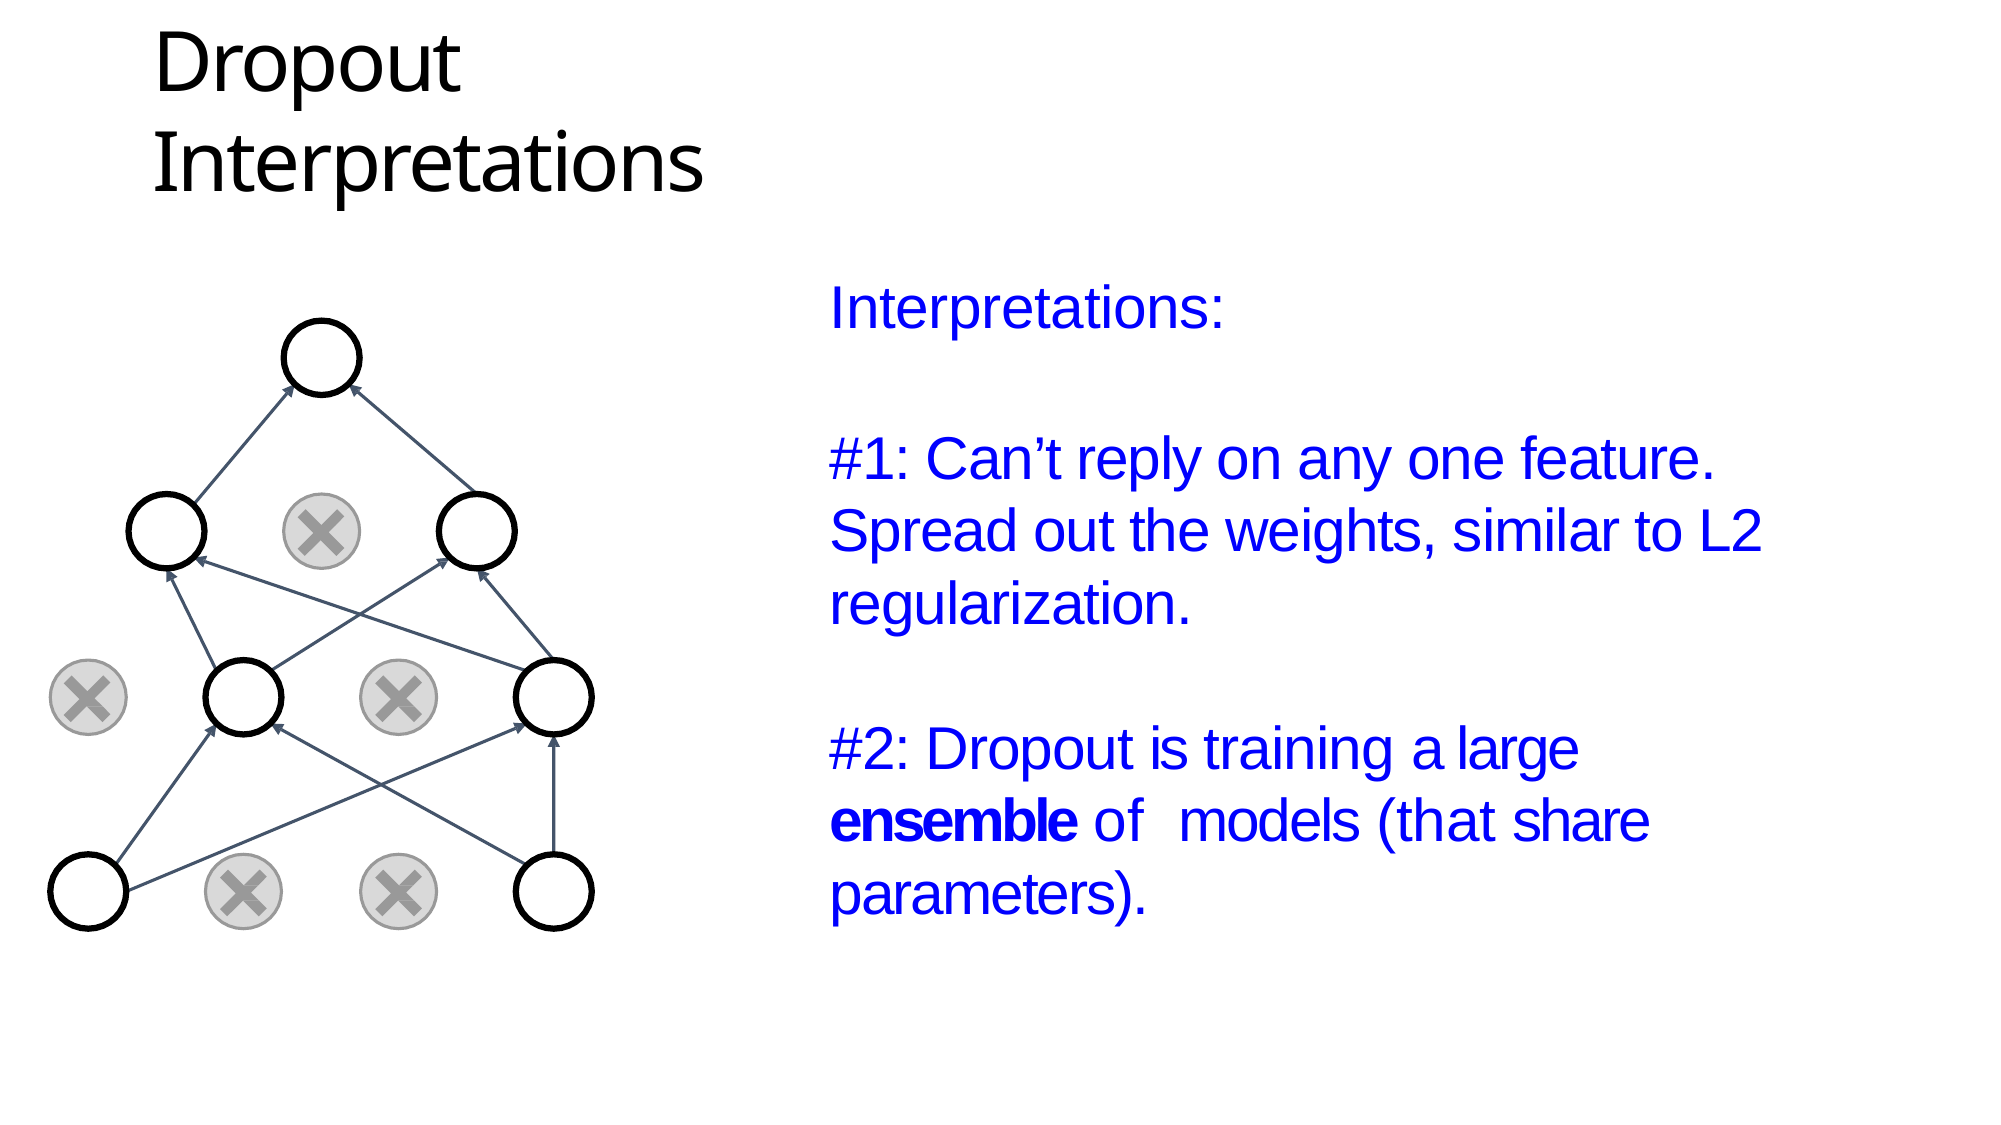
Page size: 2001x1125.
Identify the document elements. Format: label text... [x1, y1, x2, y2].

text_box [297, 509, 345, 556]
text_box [166, 569, 218, 672]
text_box [283, 320, 360, 396]
text_box [63, 675, 111, 723]
text_box [283, 493, 360, 569]
text_box [128, 493, 205, 569]
text_box [375, 869, 422, 917]
text_box [50, 854, 127, 929]
text_box [361, 614, 528, 672]
text_box [360, 854, 437, 929]
text_box [515, 660, 592, 735]
text_box [477, 569, 556, 660]
text_box [375, 675, 422, 723]
text_box [114, 723, 217, 866]
title Dropout Interpretations [150, 5, 947, 208]
text_box [382, 722, 527, 785]
text_box [348, 384, 478, 494]
text_box [438, 493, 515, 569]
text_box [205, 660, 282, 735]
text_box [192, 384, 295, 506]
text_box [220, 869, 267, 917]
text_box [547, 735, 561, 854]
text_box [50, 660, 127, 735]
text_box [205, 854, 282, 929]
text_box [270, 723, 528, 866]
text_box Interpretations: #1: Can’t reply on any one feature. Spread out the weights, similar to L2 regularization. #2: Dropout is training a large ensemble of models (that share parameters). [821, 265, 1803, 1003]
text_box [360, 660, 437, 735]
text_box [270, 557, 450, 672]
text_box [193, 555, 359, 615]
text_box [515, 854, 592, 929]
text_box [127, 785, 380, 893]
